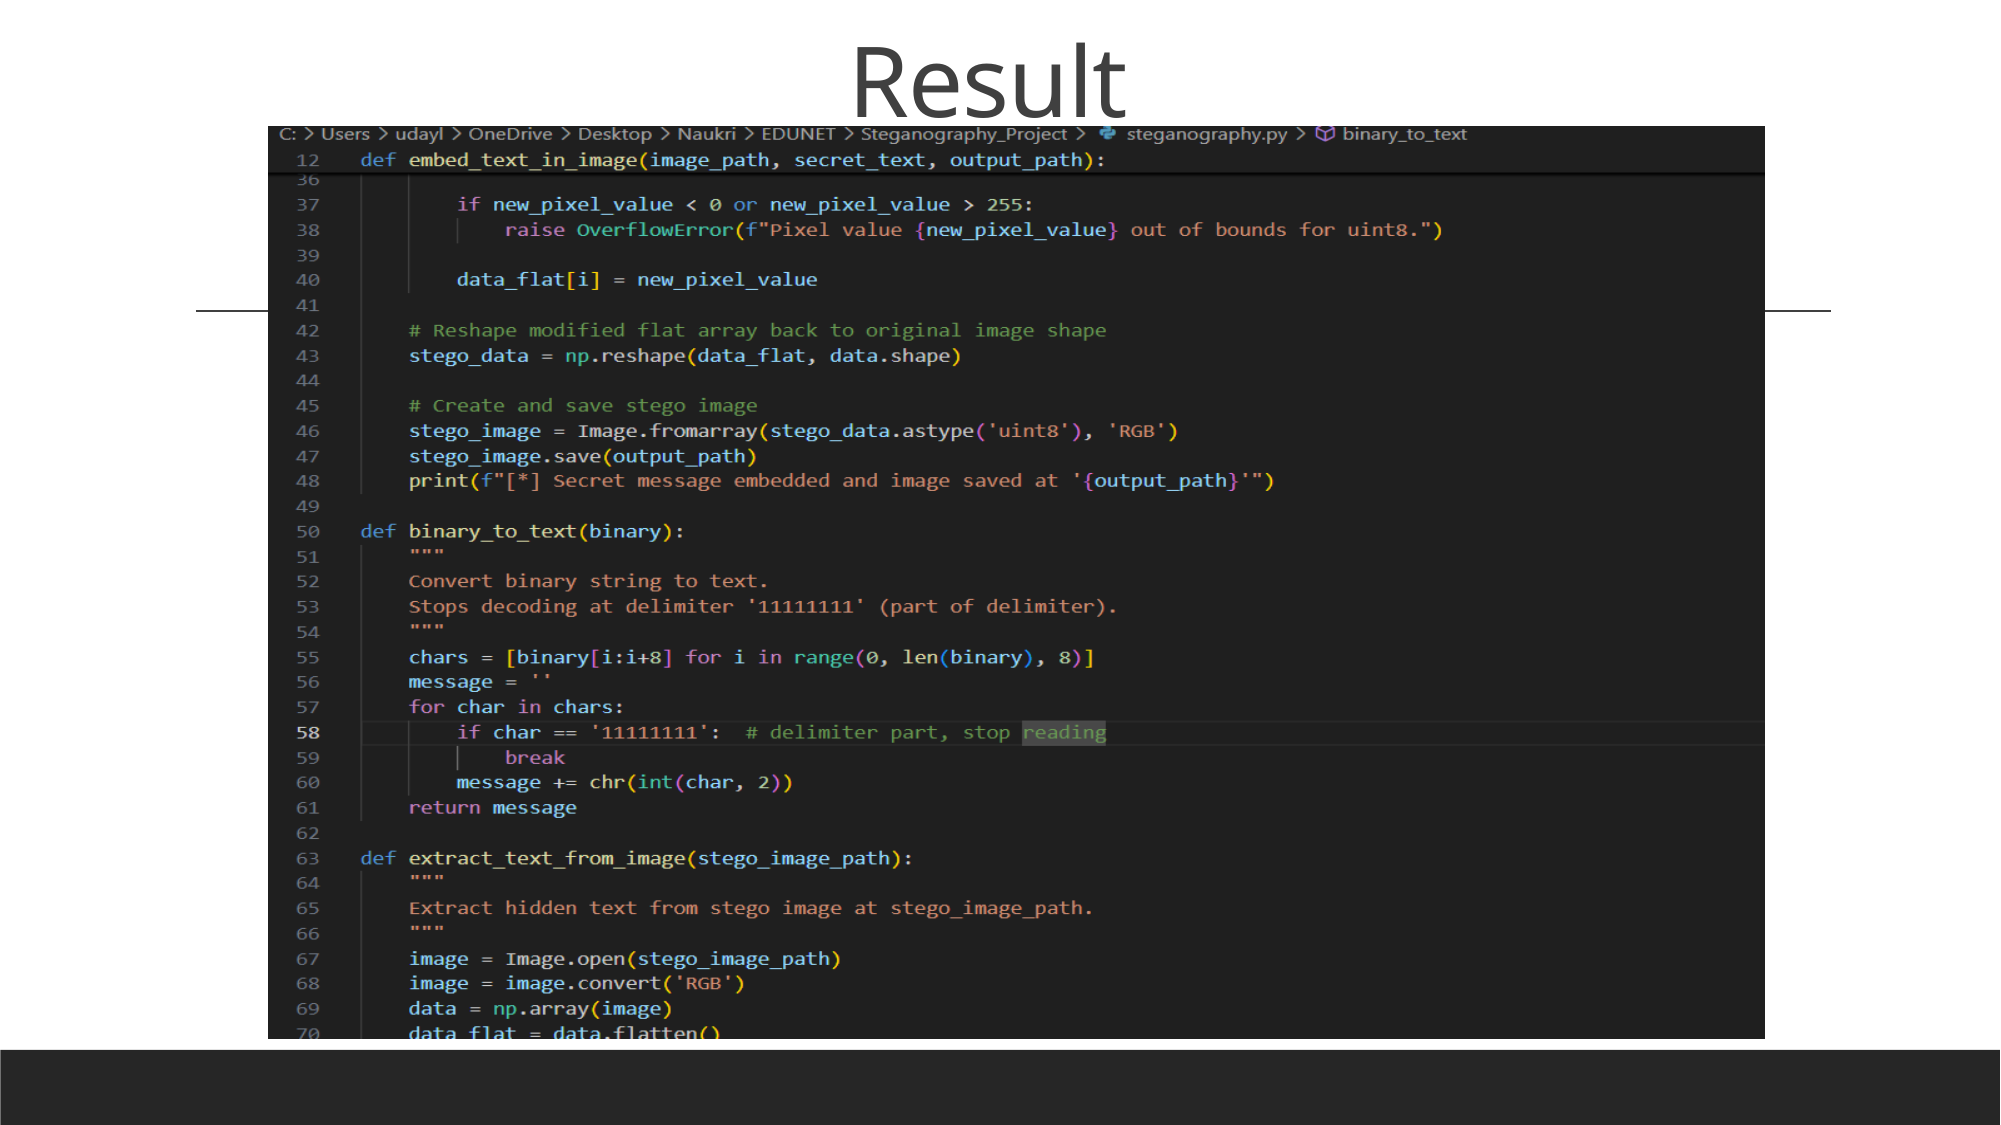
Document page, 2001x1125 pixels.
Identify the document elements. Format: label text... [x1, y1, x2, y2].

title Result [163, 17, 1814, 147]
picture [267, 126, 1766, 1039]
